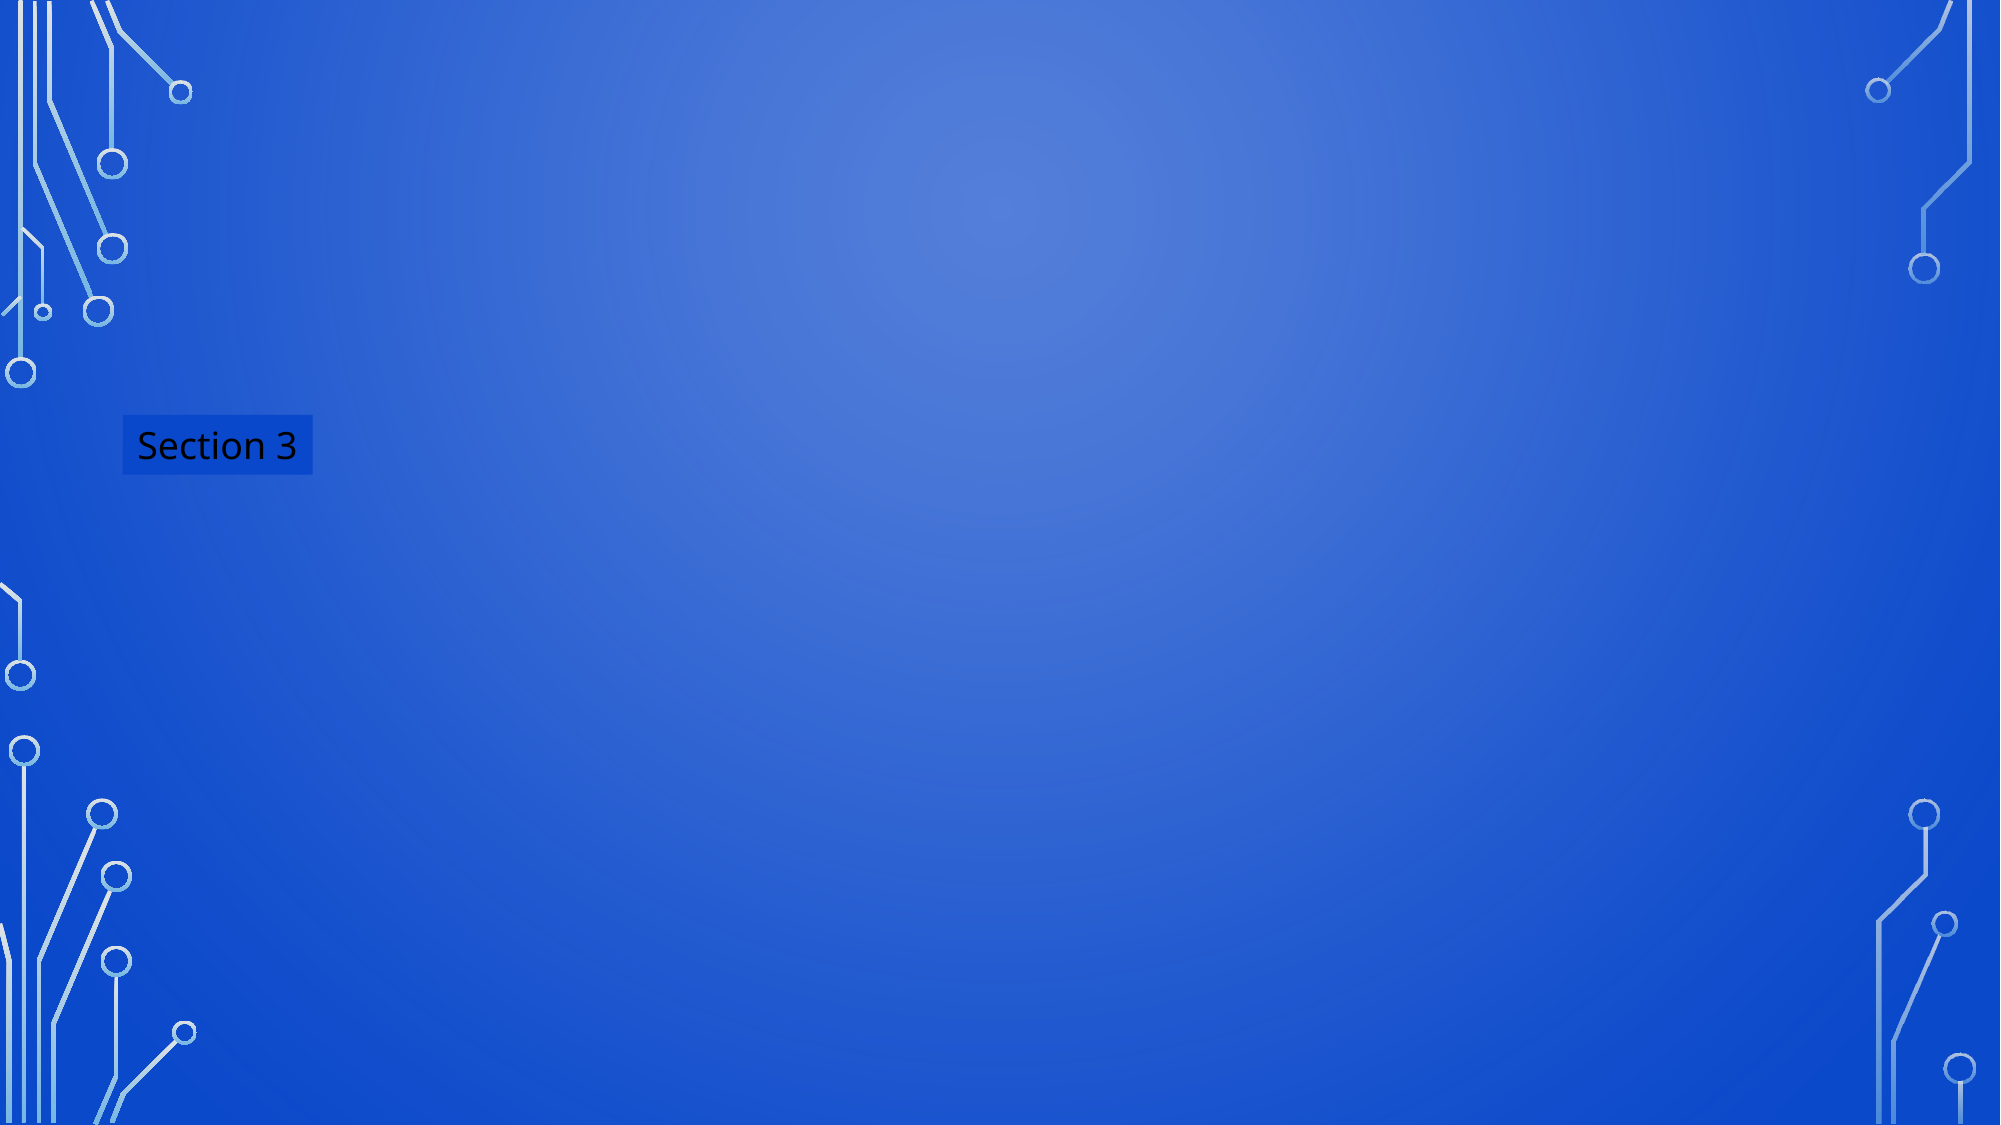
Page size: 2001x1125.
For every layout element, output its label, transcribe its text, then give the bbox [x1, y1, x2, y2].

text_box Section 3 [122, 414, 313, 475]
